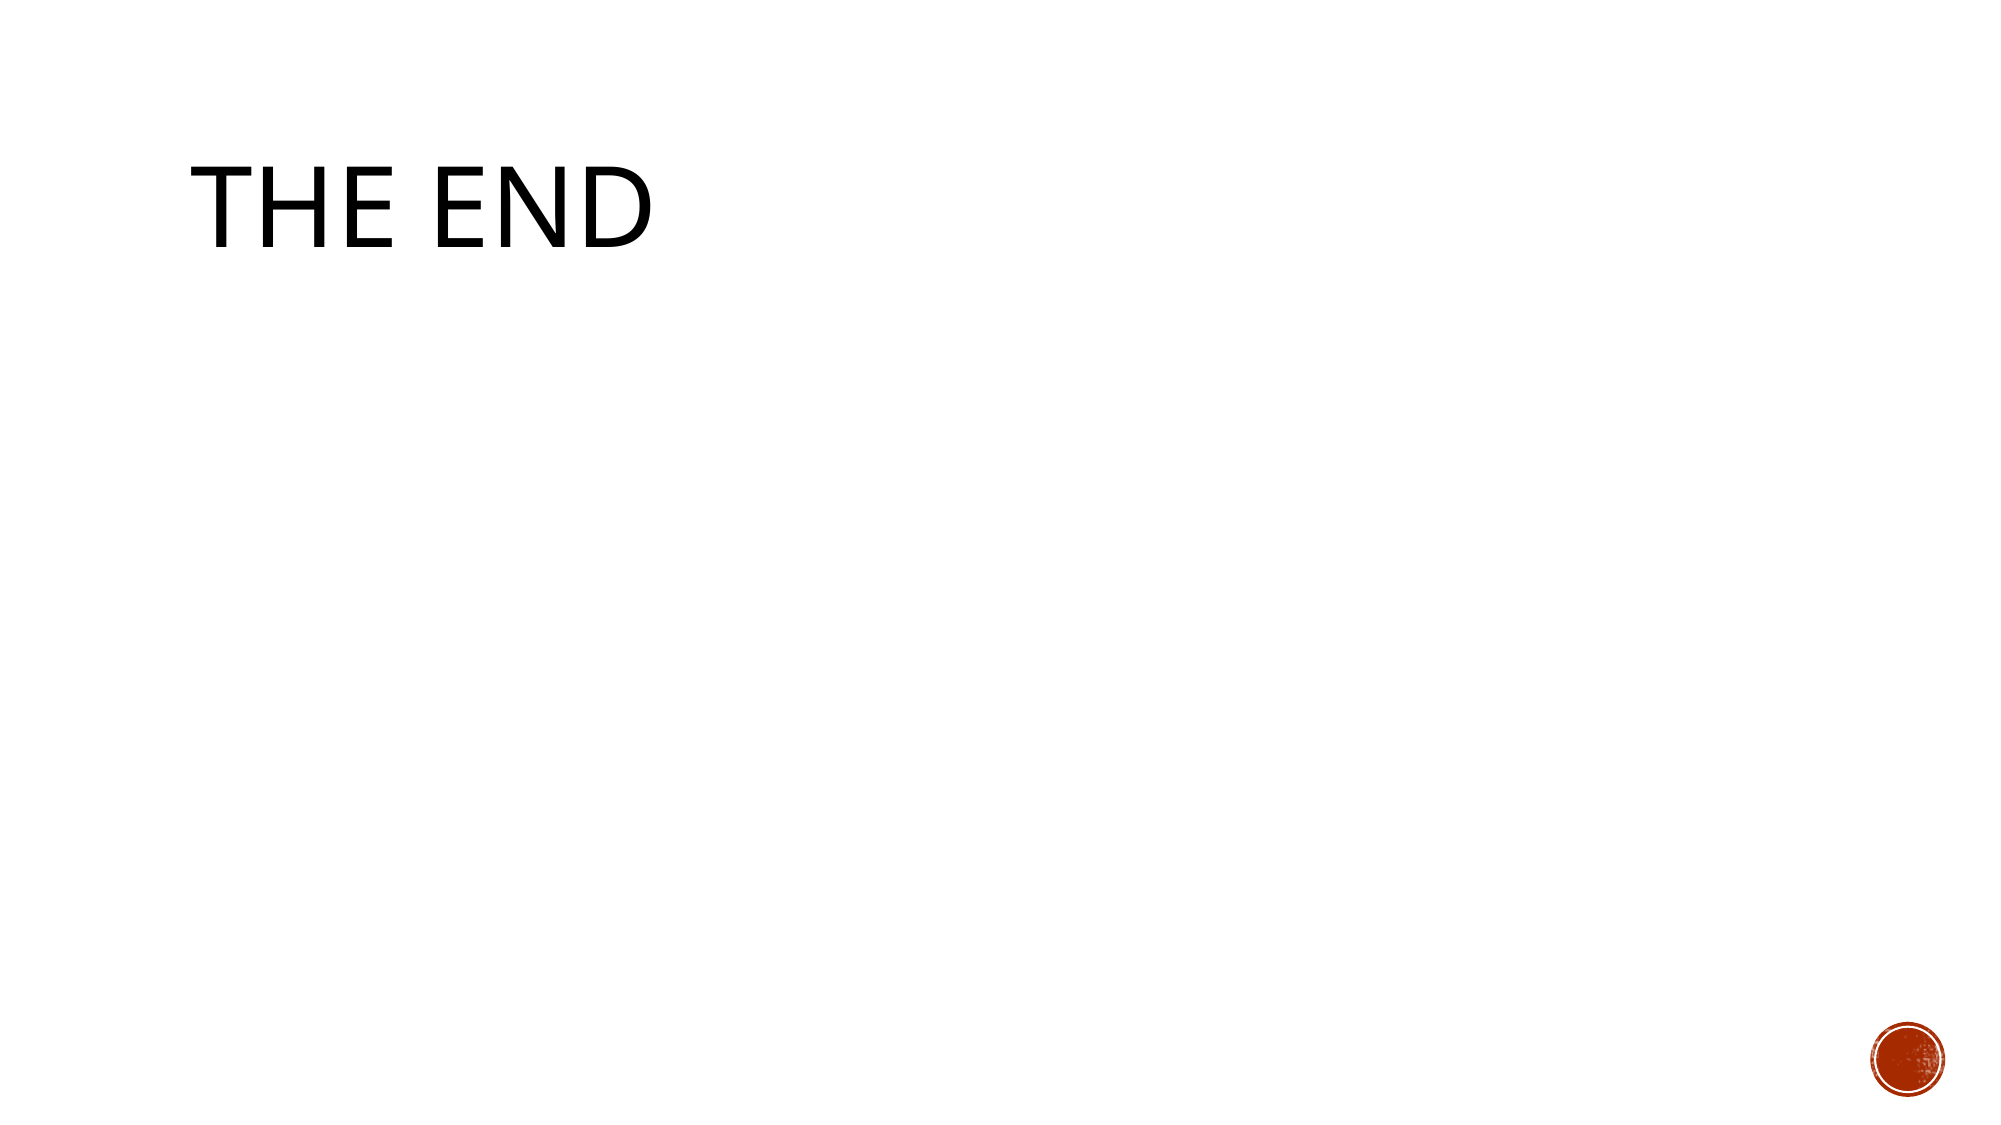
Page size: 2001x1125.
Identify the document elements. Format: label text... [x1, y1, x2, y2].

title THE End [175, 79, 1826, 344]
